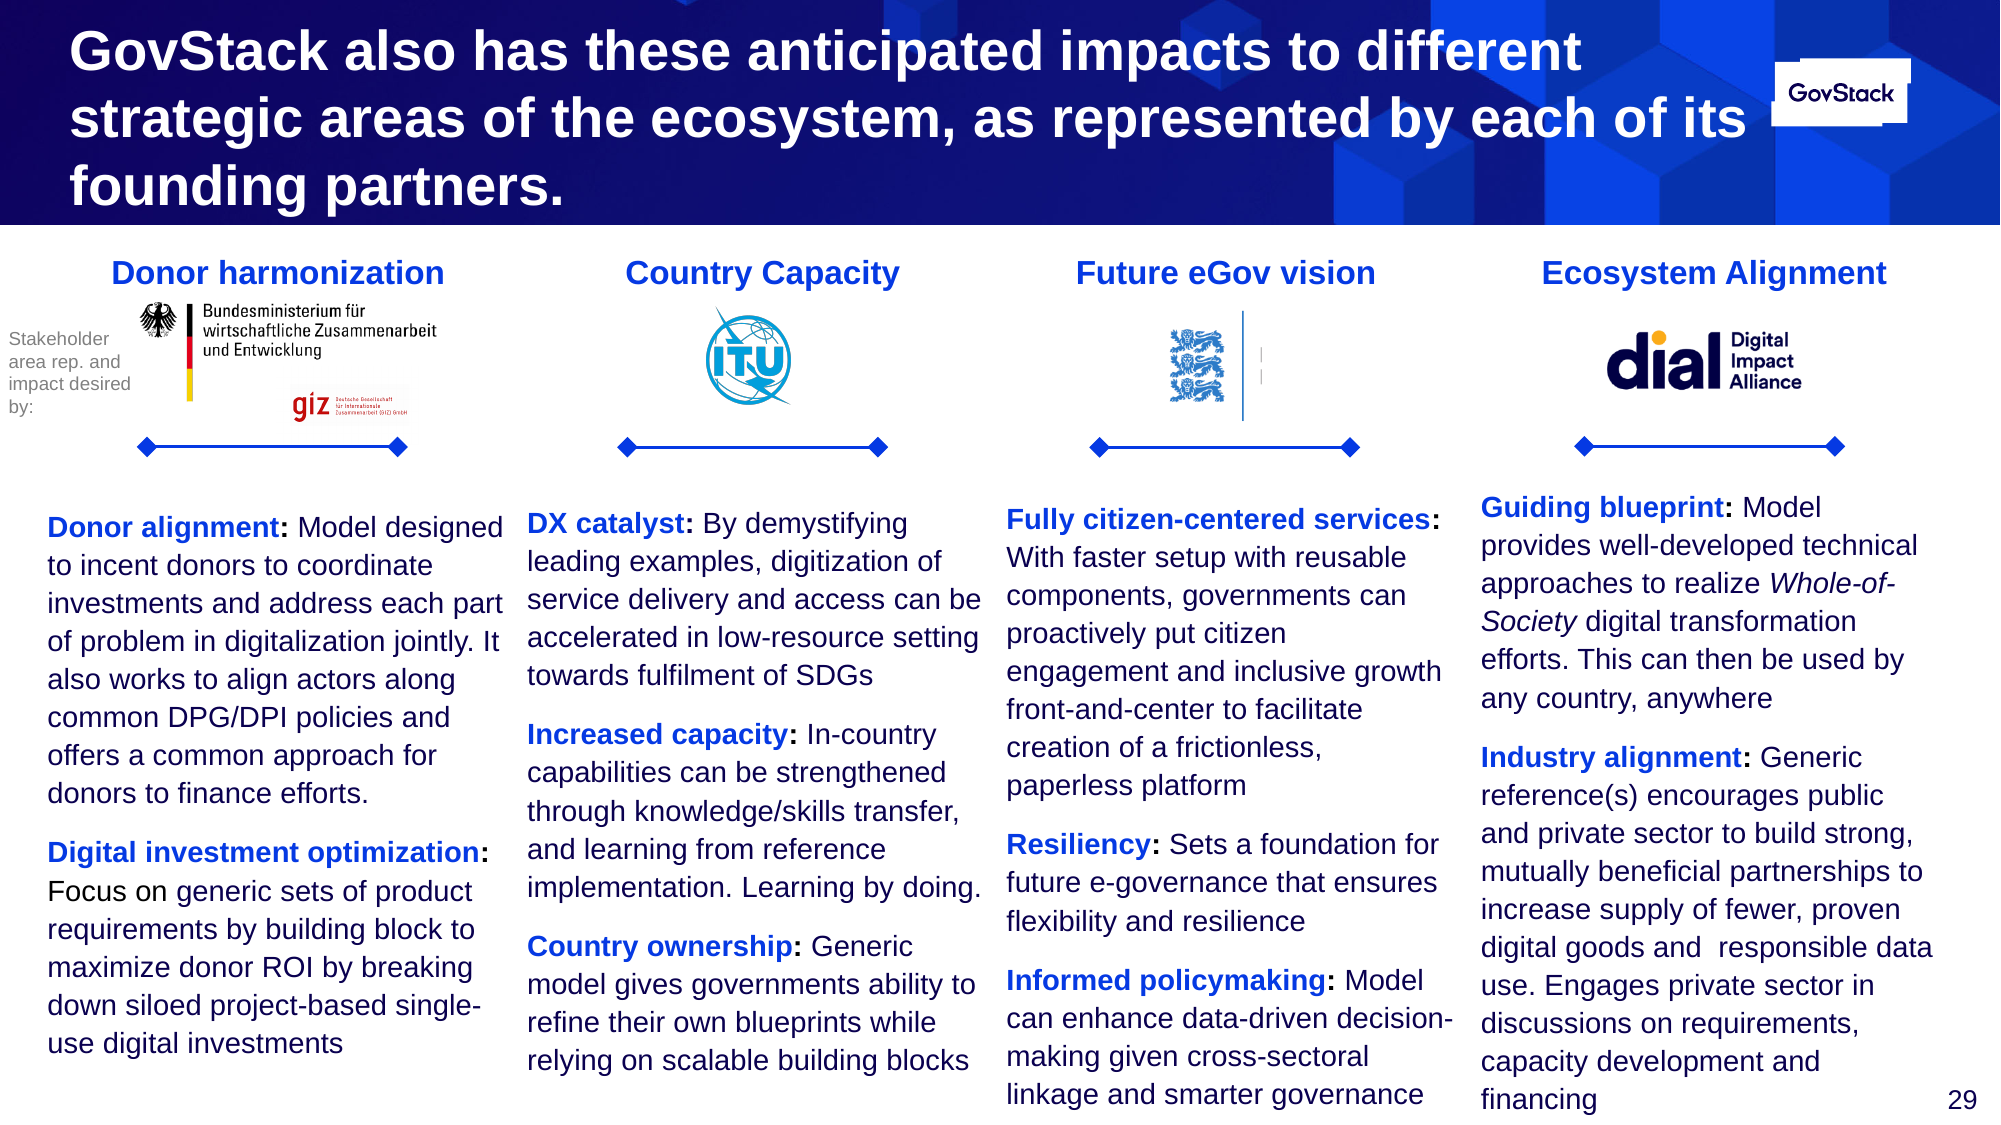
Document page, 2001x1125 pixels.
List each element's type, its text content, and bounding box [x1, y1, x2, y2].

picture [1151, 292, 1262, 439]
slide_number 29 [1954, 1077, 1978, 1115]
picture [693, 298, 804, 414]
text_box Stakeholder area rep. and impact desired by: [0, 319, 32, 425]
picture [1601, 257, 1807, 463]
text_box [1465, 247, 1954, 1125]
picture [134, 297, 441, 406]
picture [0, 0, 2000, 225]
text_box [32, 247, 511, 1070]
title GovStack also has these anticipated impacts to different strategic areas of the ecosystem, as represented by each of its founding partners. [69, 14, 1800, 217]
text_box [991, 247, 1465, 1083]
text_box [511, 247, 1000, 1088]
